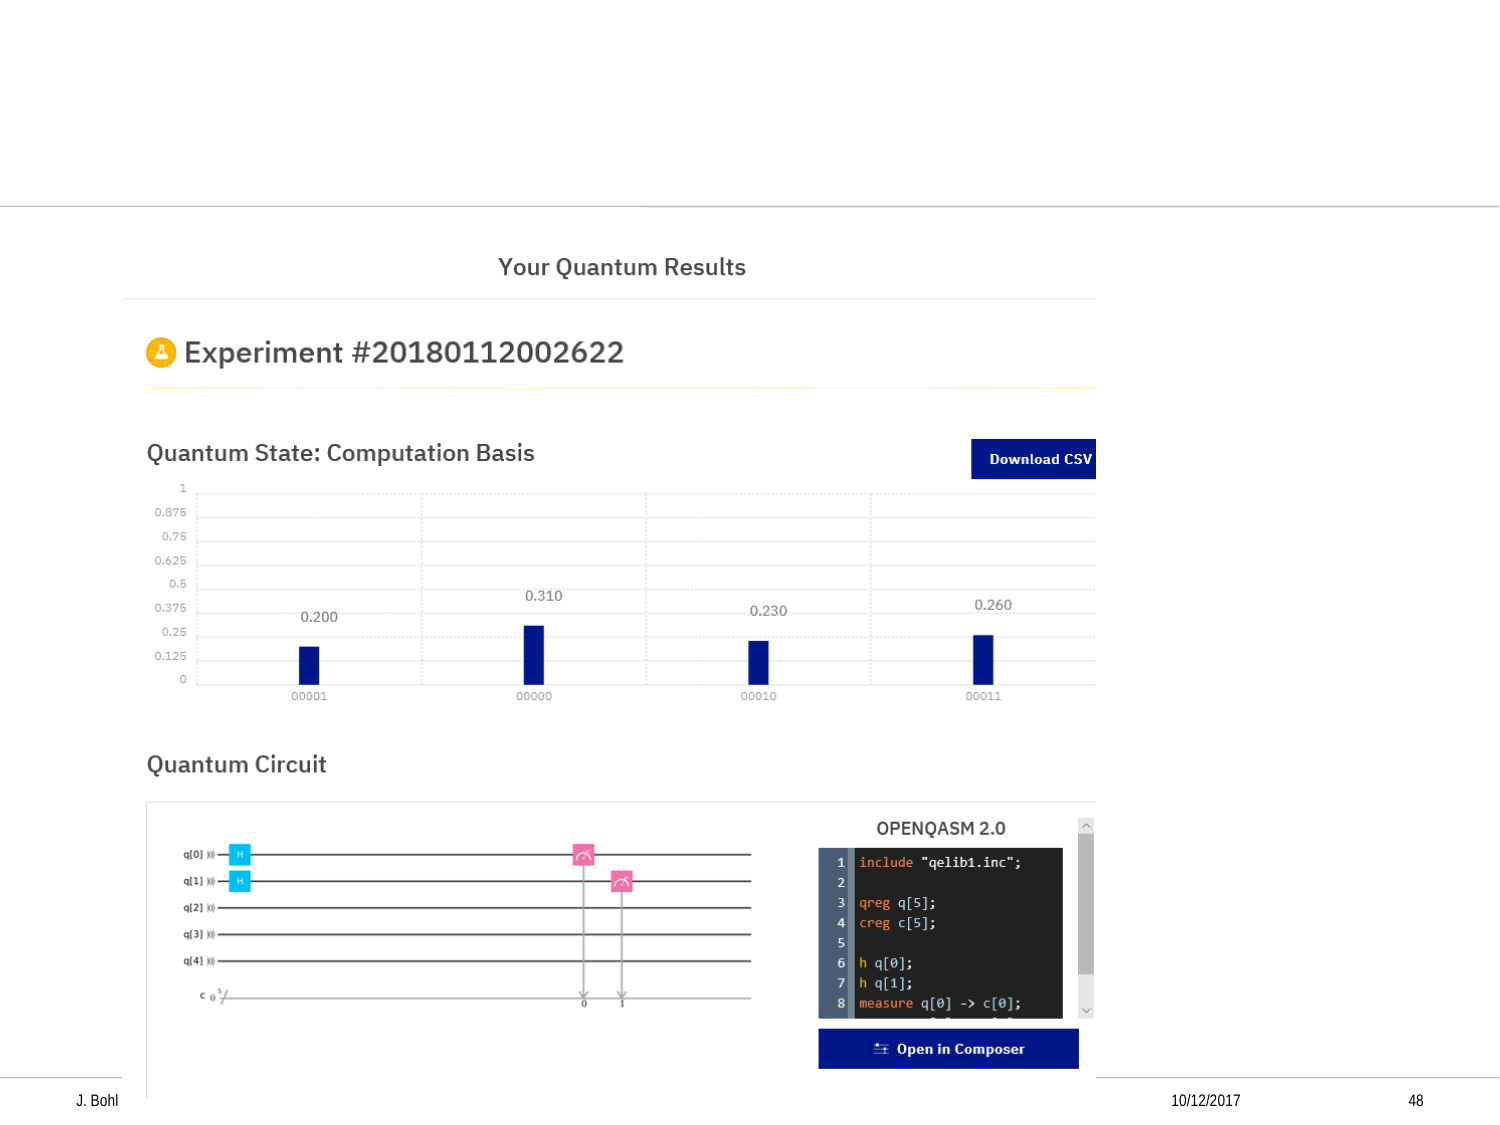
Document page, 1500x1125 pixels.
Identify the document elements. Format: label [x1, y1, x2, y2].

picture [122, 238, 1096, 1099]
